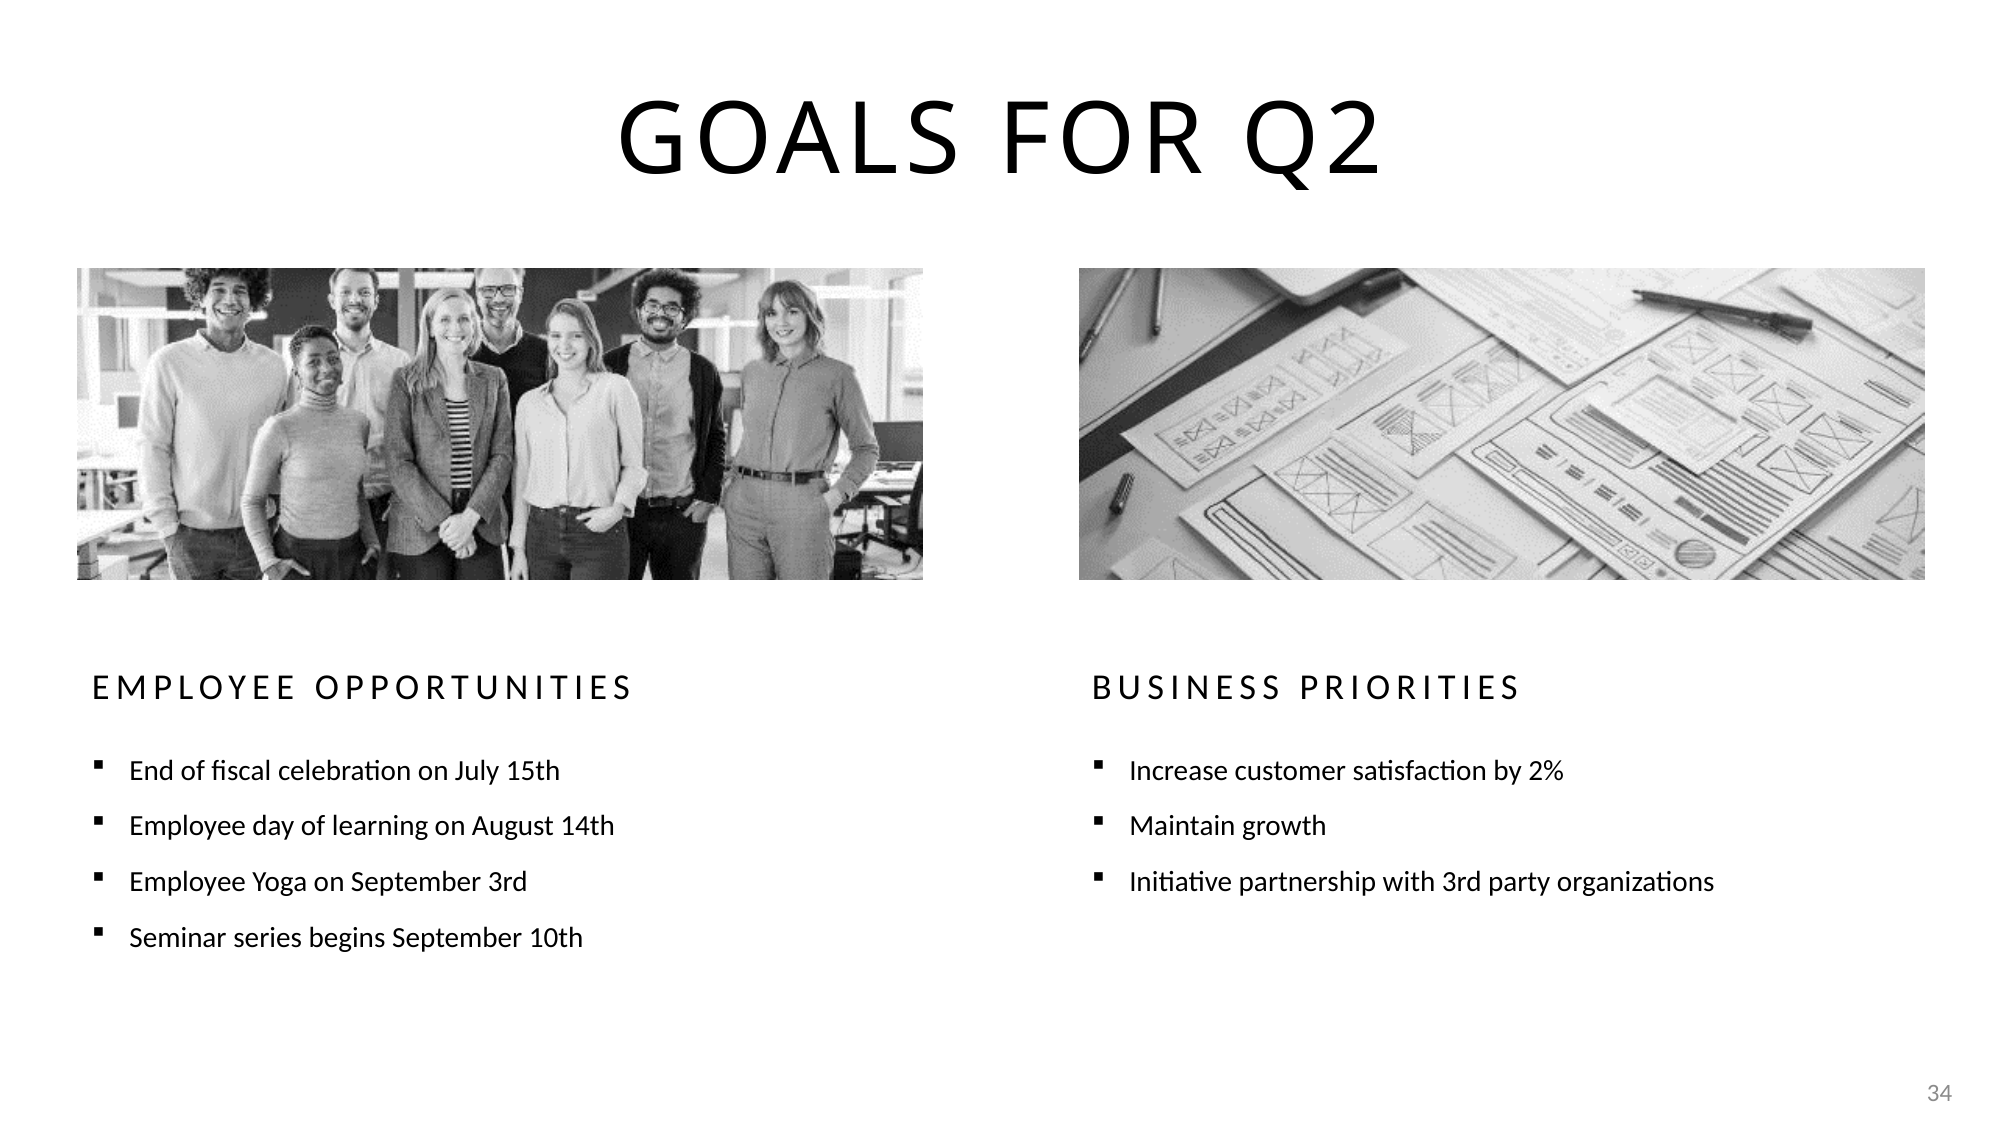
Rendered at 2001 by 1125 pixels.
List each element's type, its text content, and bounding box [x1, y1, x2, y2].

title Goals for q2 [97, 0, 1903, 267]
list End of fiscal celebration on July 15th Employee day of learning on August 14th Employee Yoga on September 3rd Seminar series begins September 10th [76, 743, 923, 1078]
picture [1079, 268, 1925, 580]
picture [77, 268, 923, 580]
list EMPLOYEE OPPORTUNITIES [76, 633, 923, 715]
list Increase customer satisfaction by 2% Maintain growth Initiative partnership with 3rd party organizations [1076, 743, 1928, 1078]
slide_number 34 [1894, 1061, 1968, 1121]
list BUSINESS PRIORITIES [1076, 633, 1928, 715]
